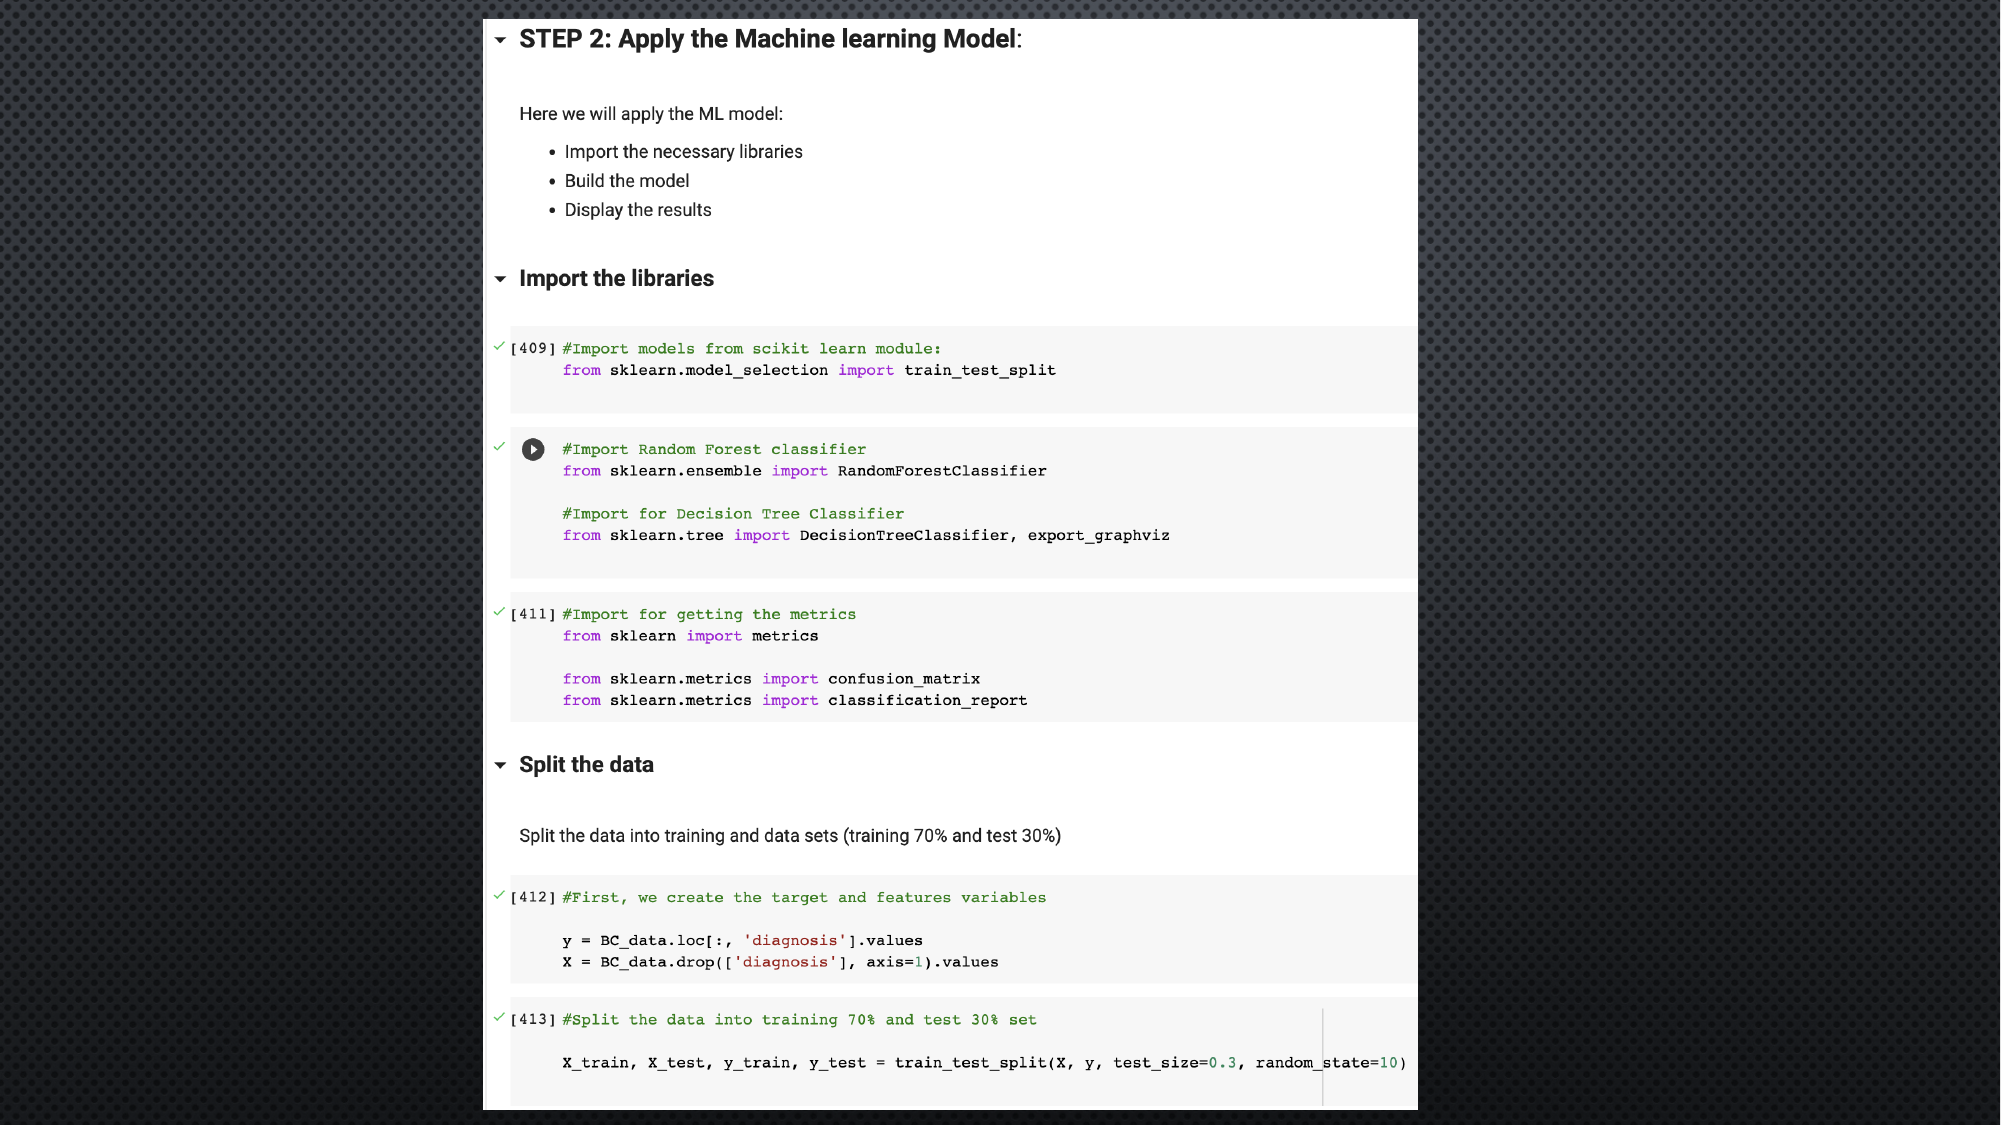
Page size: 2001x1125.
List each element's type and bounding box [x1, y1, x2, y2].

picture [483, 18, 1419, 1110]
